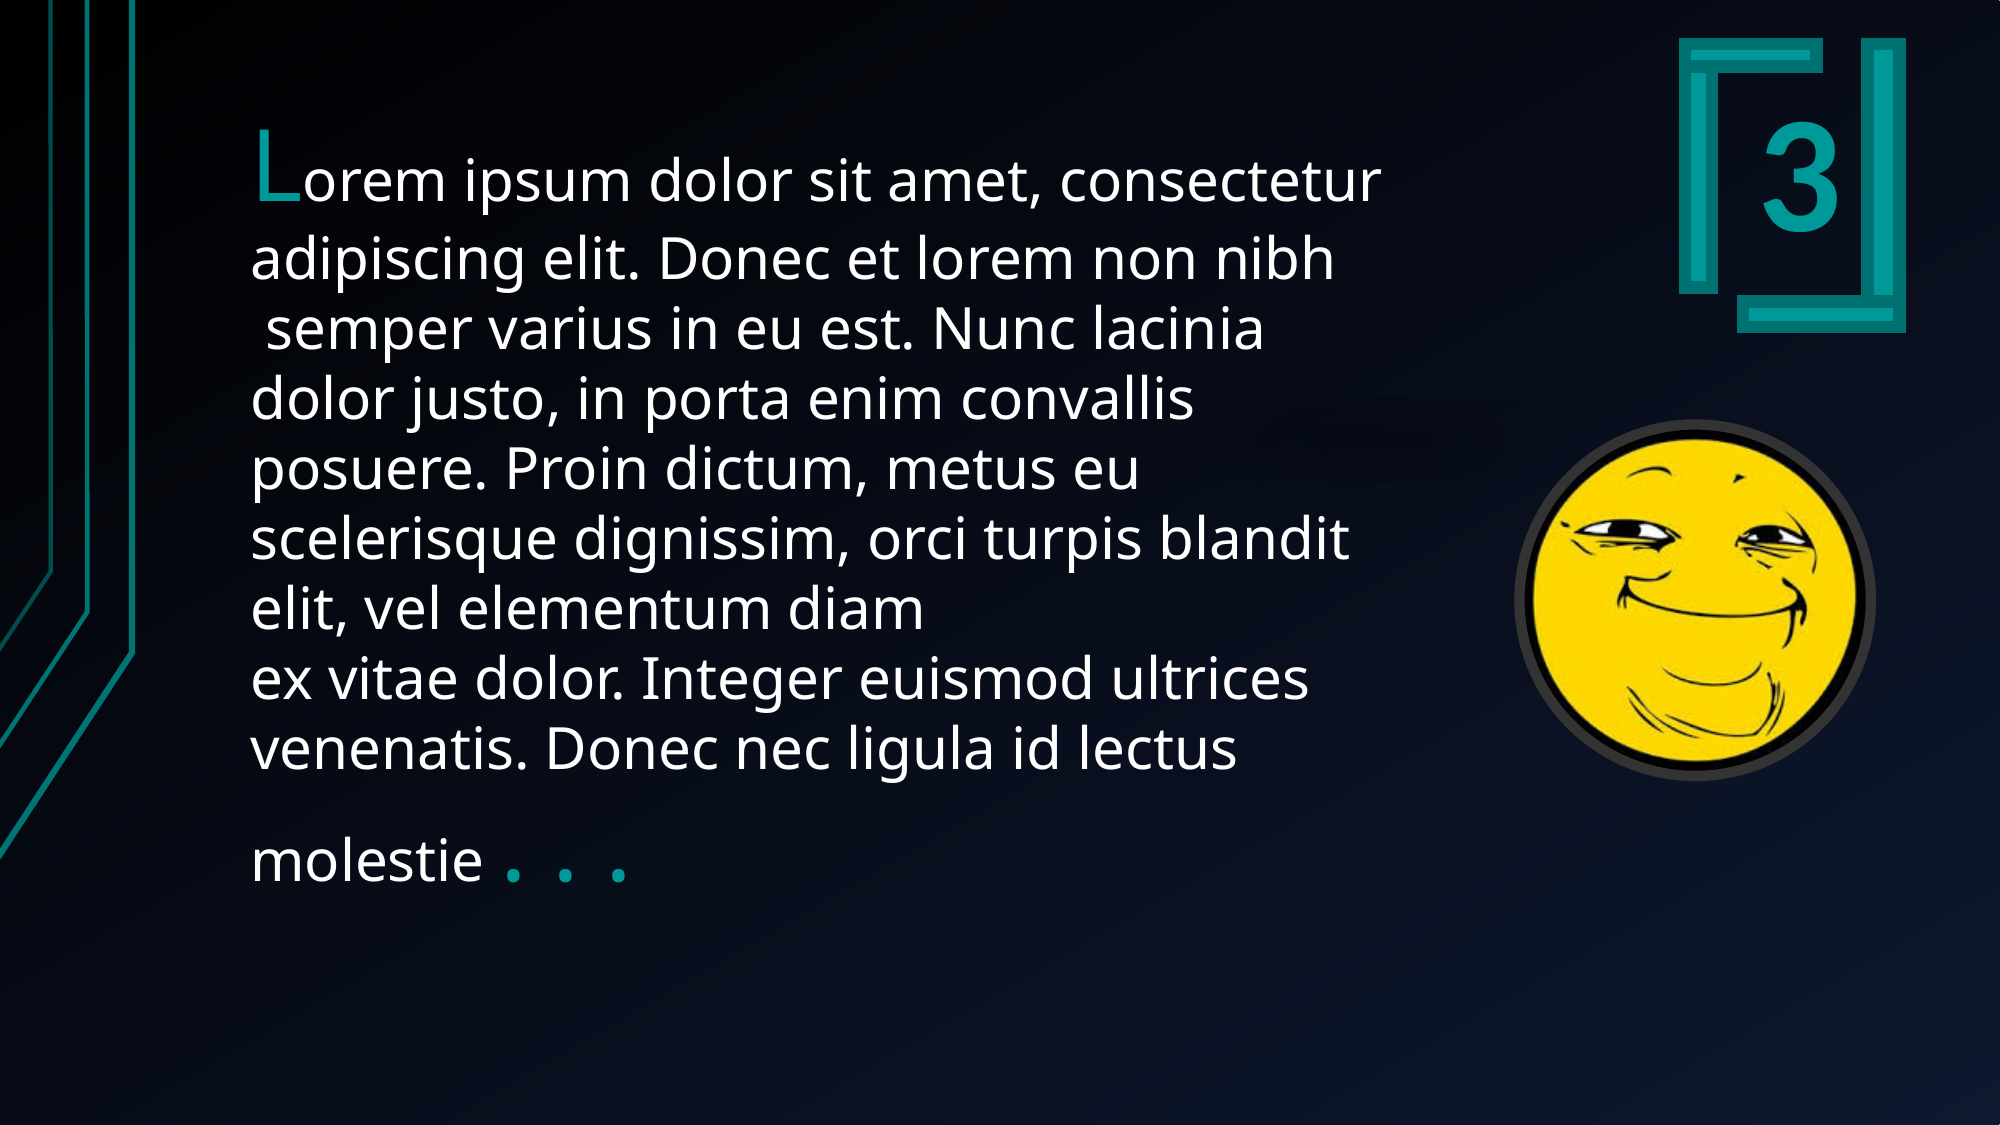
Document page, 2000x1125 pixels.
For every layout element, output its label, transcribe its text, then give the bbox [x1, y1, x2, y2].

picture [1519, 424, 1872, 777]
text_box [1628, 99, 1873, 232]
text_box 3 [1742, 57, 1956, 103]
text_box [1679, 106, 1963, 265]
text_box Lorem ipsum dolor sit amet, consectetur adipiscing elit. Donec et lorem non nibh semper varius in eu est. Nunc lacinia dolor justo, in porta enim convallis posuere. Proin dictum, metus eu scelerisque dignissim, orci turpis blandit elit, vel elementum diam ex vitae dolor. Integer euismod ultrices venenatis. Donec nec ligula id lectus molestie . . . [235, 94, 1409, 909]
